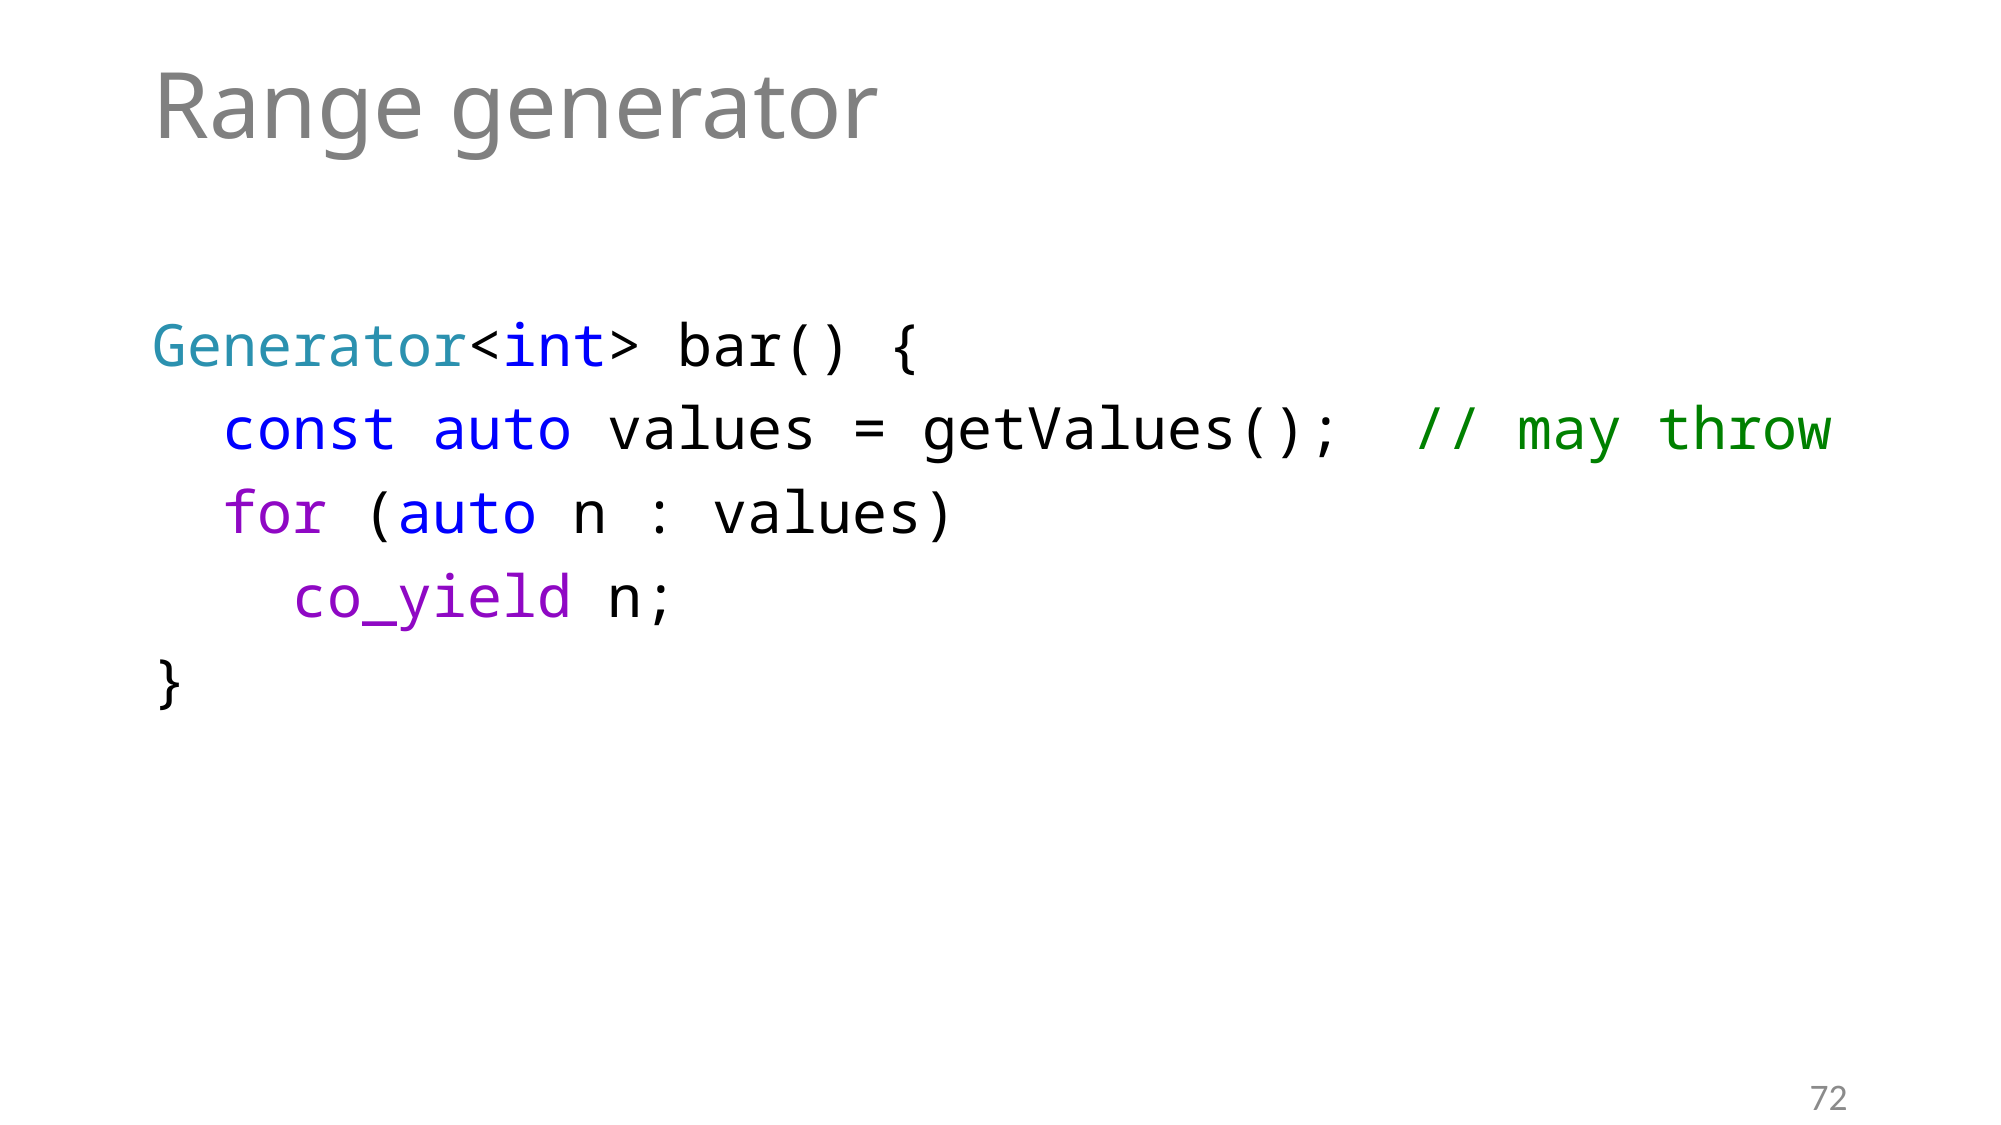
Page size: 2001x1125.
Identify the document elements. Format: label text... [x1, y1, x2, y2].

title Range generator [137, 0, 1863, 217]
slide_number 72 [1412, 1065, 1863, 1125]
list Generator<int> bar() { const auto values = getValues(); // may throw for (auto n : values) co_yield n; } [137, 217, 1863, 1066]
